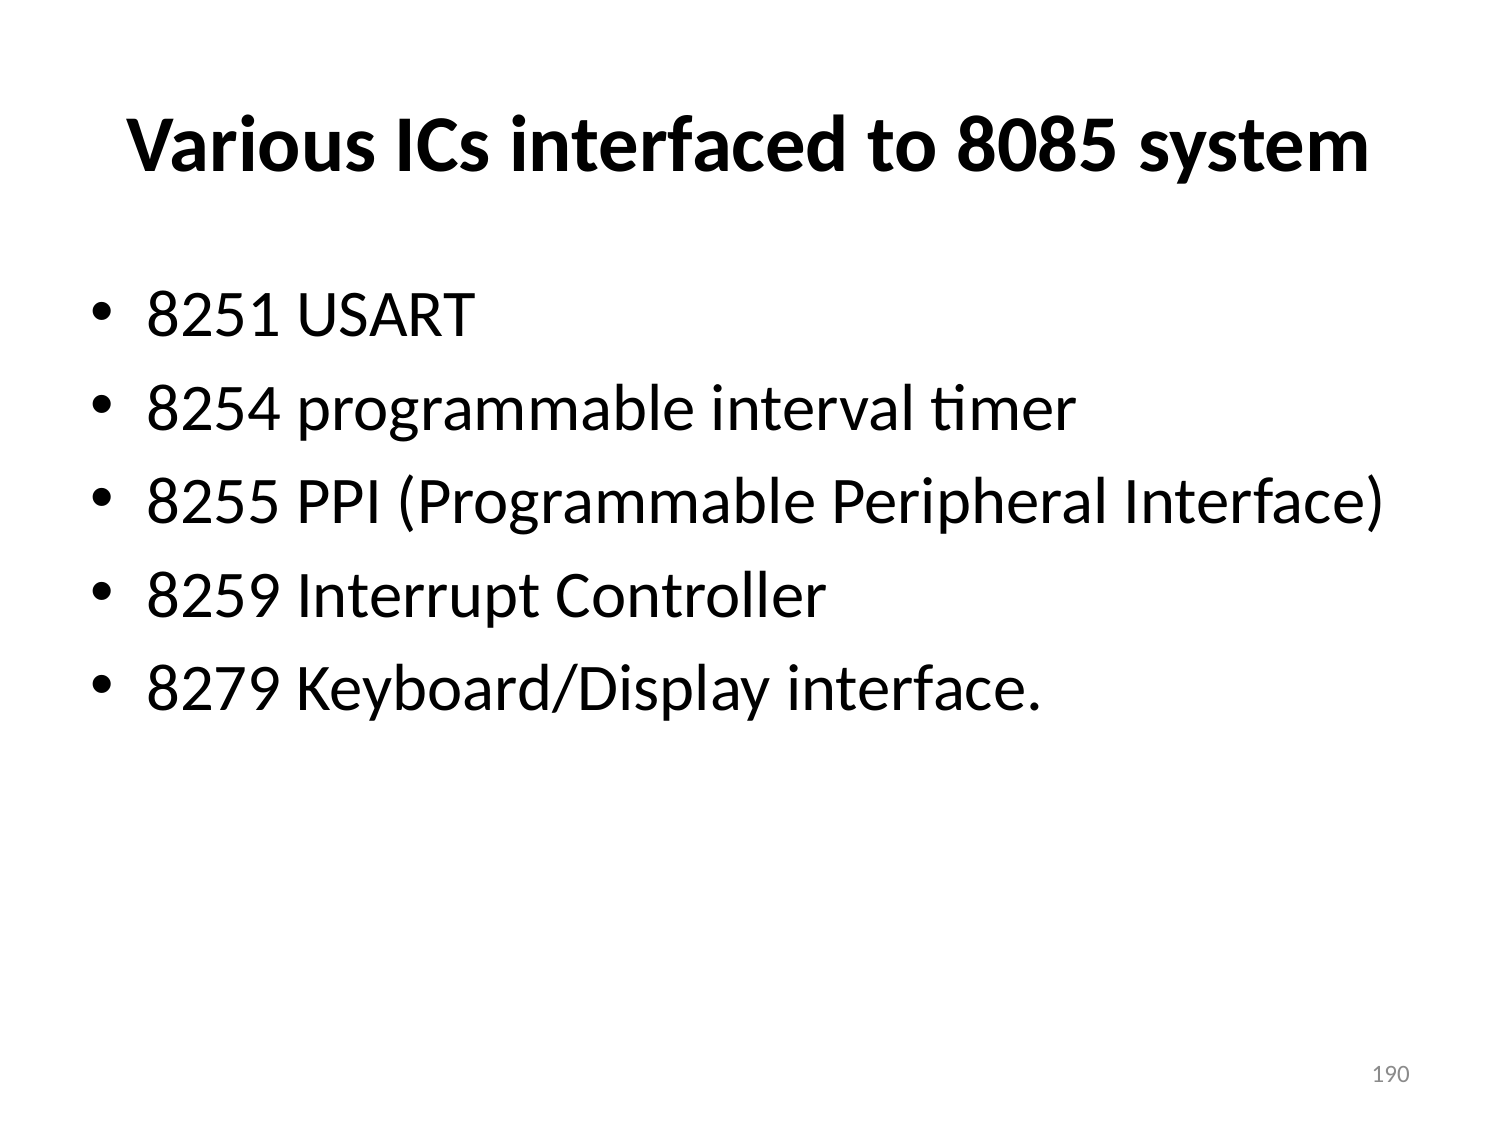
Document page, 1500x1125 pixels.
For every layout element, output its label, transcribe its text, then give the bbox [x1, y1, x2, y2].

list 8251 USART 8254 programmable interval timer 8255 PPI (Programmable Peripheral Interface) 8259 Interrupt Controller 8279 Keyboard/Display interface. [75, 262, 1425, 1005]
title Various ICs interfaced to 8085 system [75, 45, 1425, 233]
slide_number 190 [1074, 1042, 1425, 1103]
